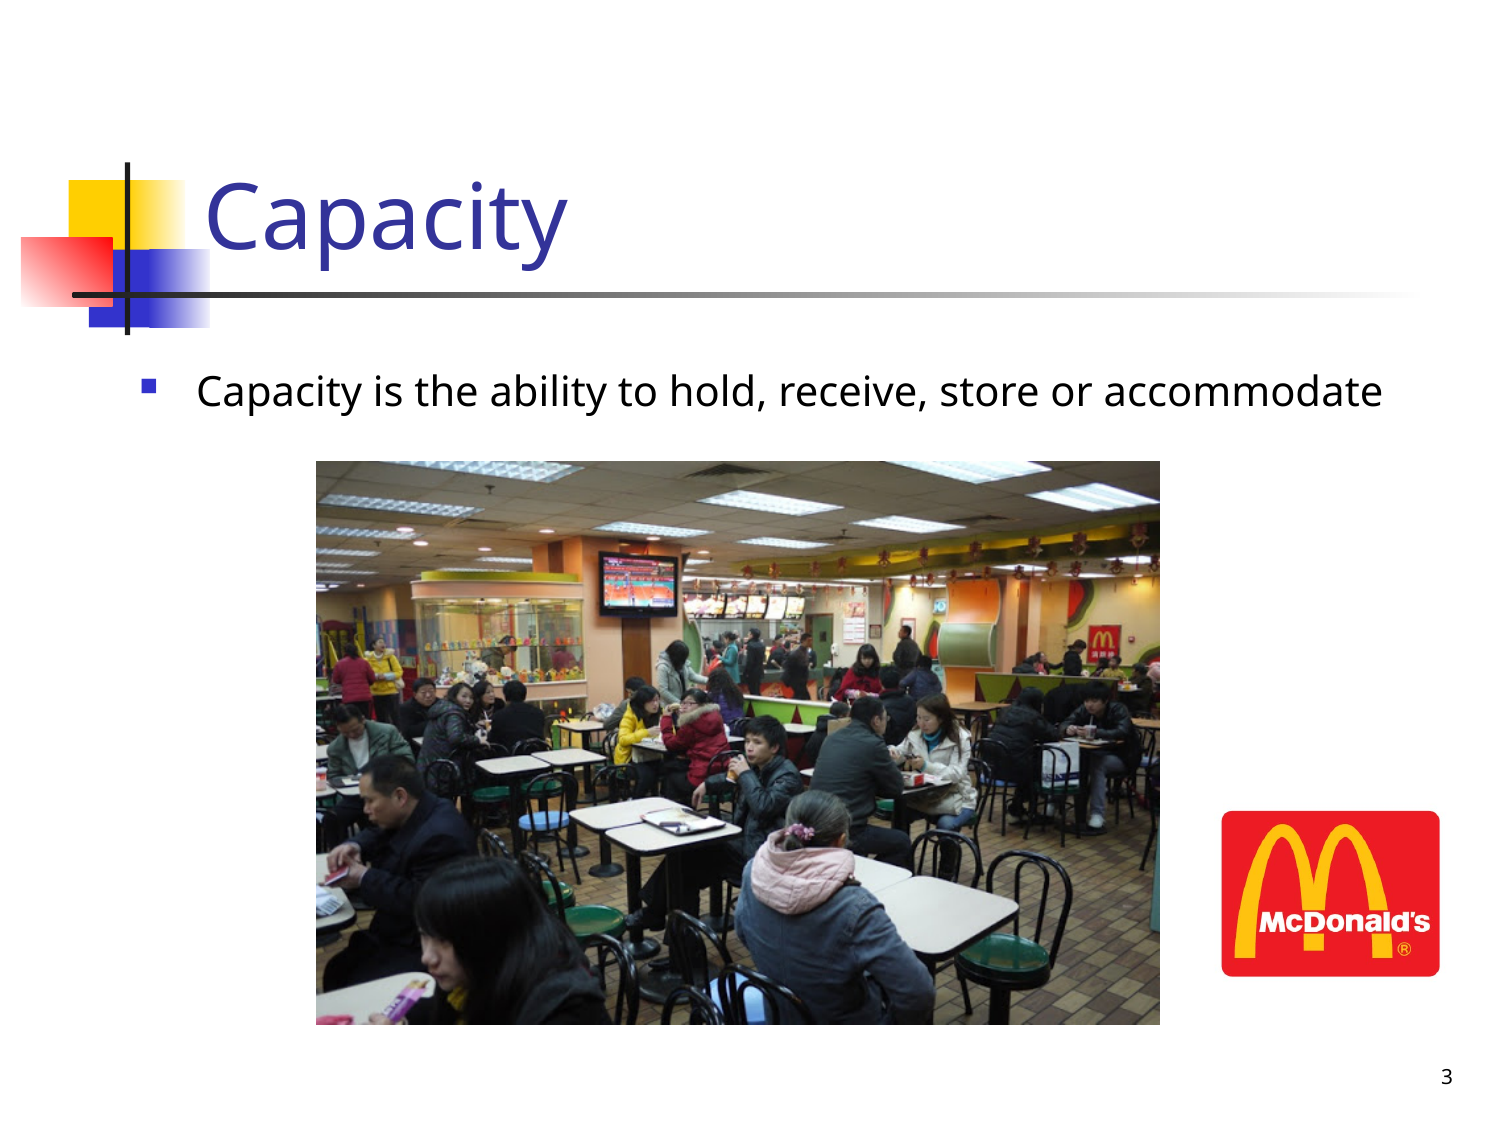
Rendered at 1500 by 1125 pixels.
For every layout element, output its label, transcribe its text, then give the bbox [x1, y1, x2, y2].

list Capacity is the ability to hold, receive, store or accommodate [124, 357, 1469, 1033]
picture [315, 461, 1160, 1025]
title Capacity [188, 34, 1468, 276]
slide_number 3 [1154, 1023, 1468, 1100]
picture [1187, 749, 1466, 1029]
